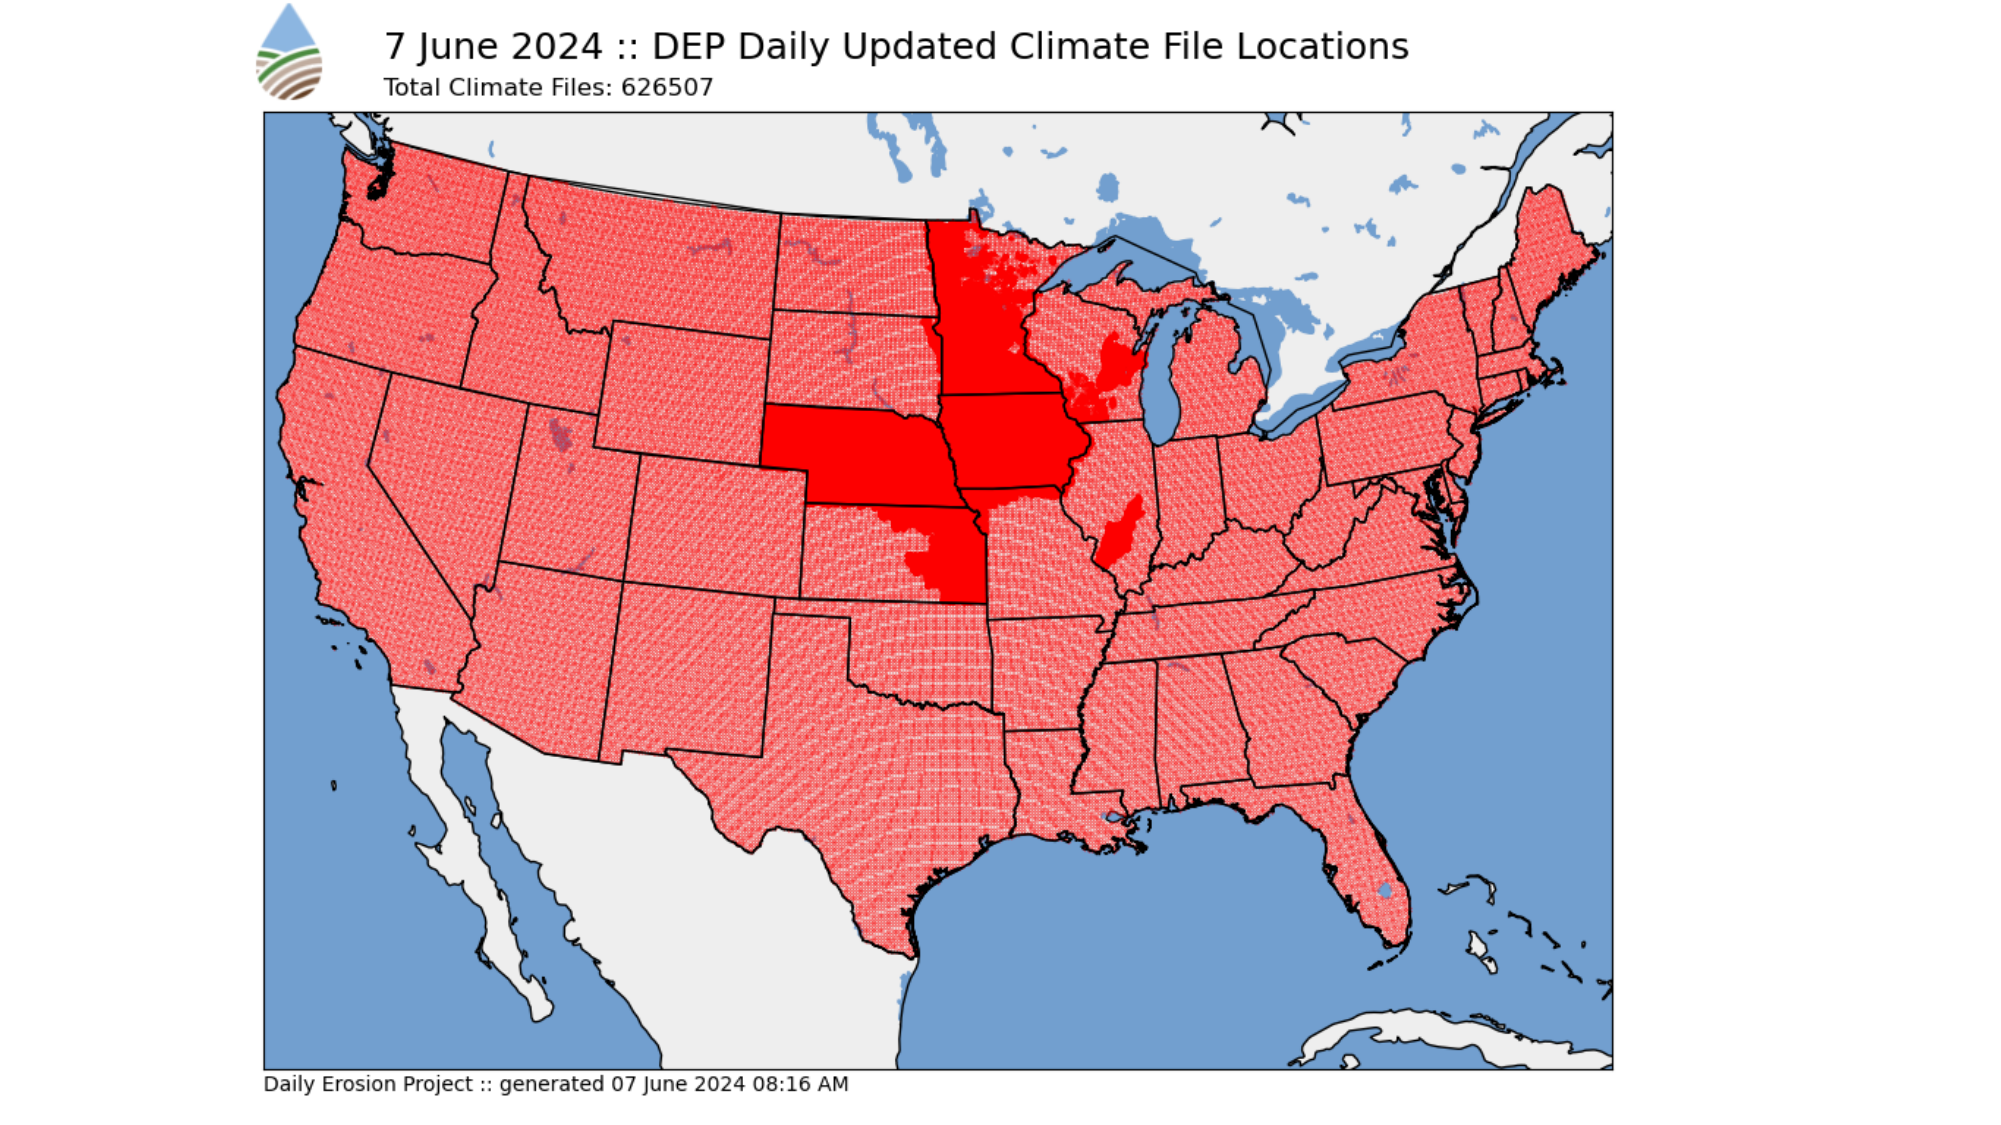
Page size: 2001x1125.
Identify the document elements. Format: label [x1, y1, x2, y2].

picture [249, 0, 1751, 1125]
